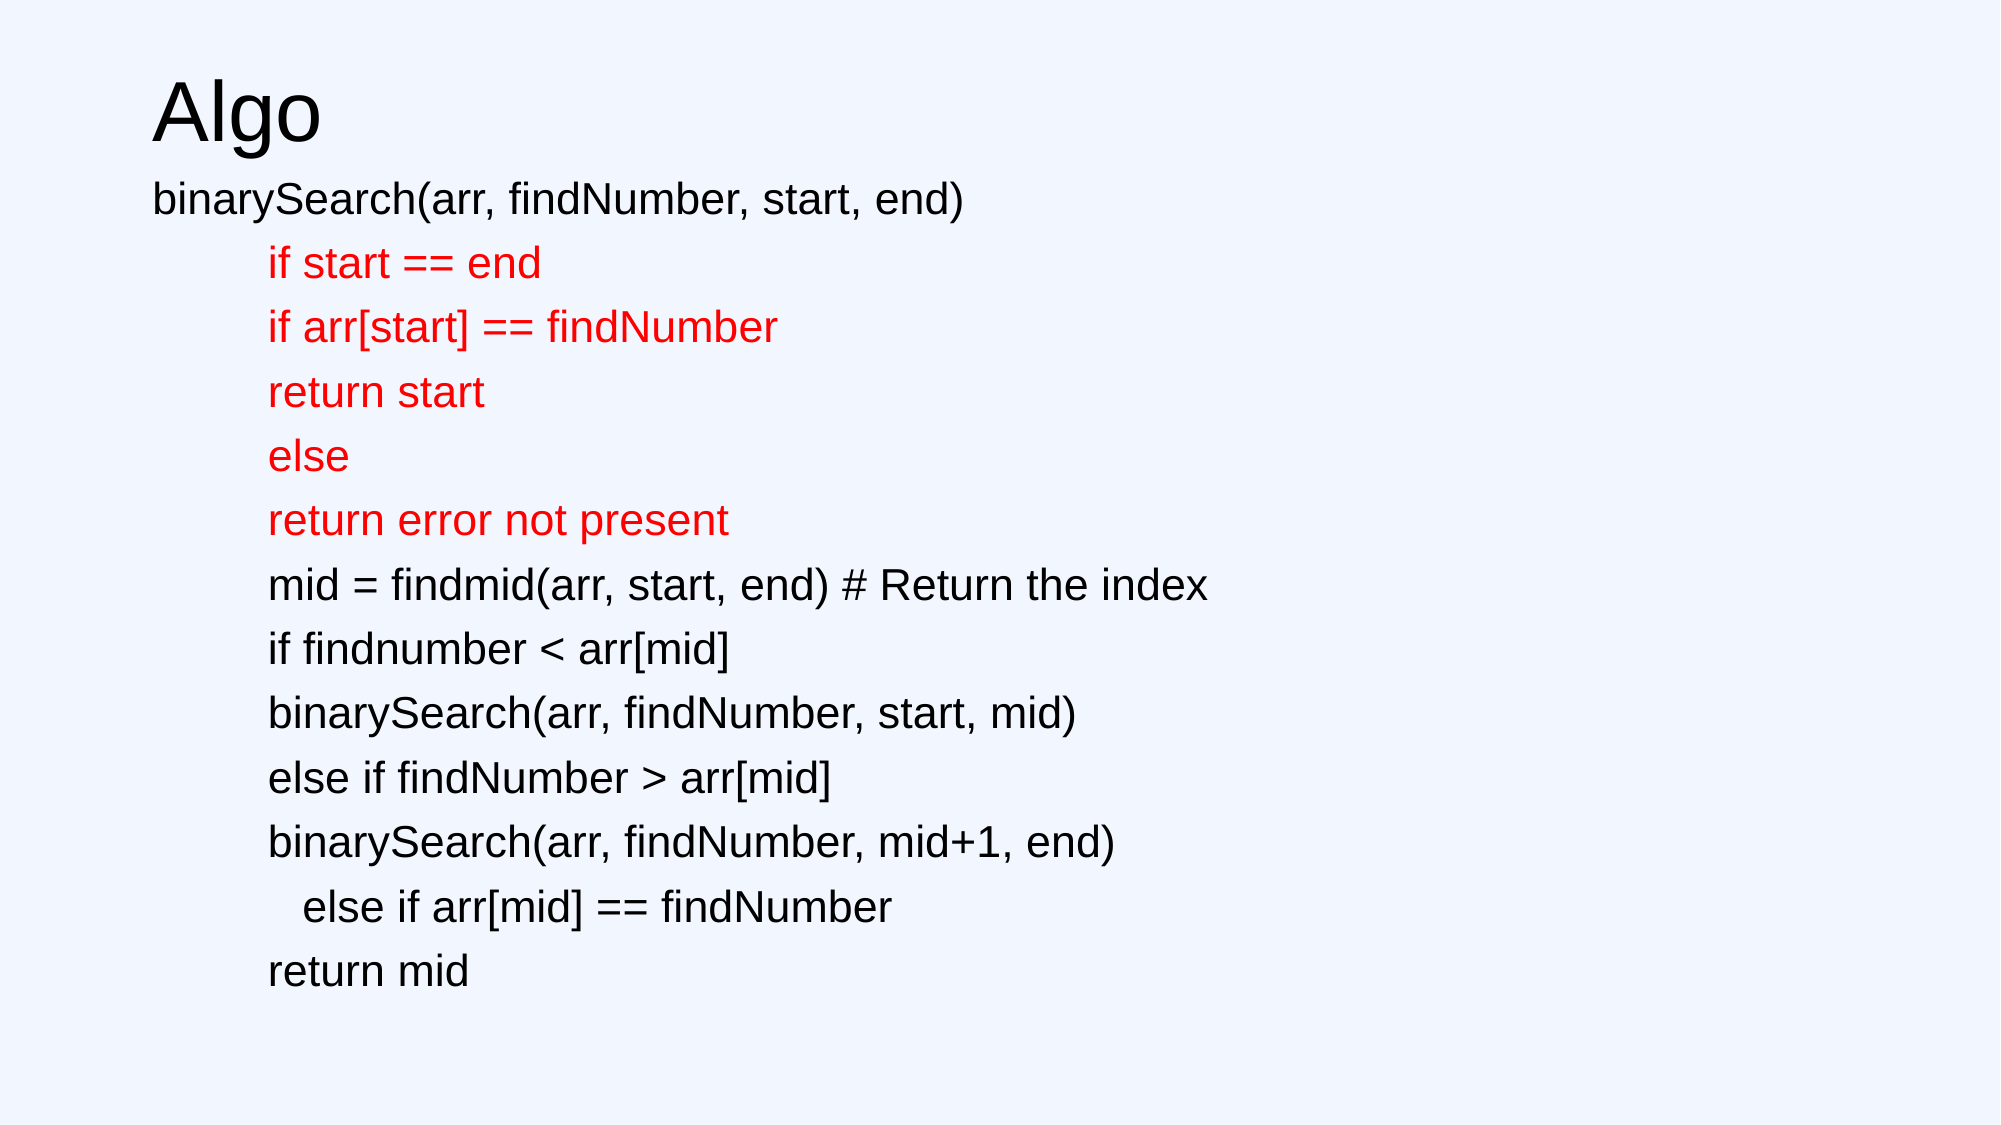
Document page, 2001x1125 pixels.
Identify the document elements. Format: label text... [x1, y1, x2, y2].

list binarySearch(arr, findNumber, start, end) if start == end if arr[start] == findNumber return start else return error not present mid = findmid(arr, start, end) # Return the index if findnumber < arr[mid] binarySearch(arr, findNumber, start, mid) else if findNumber > arr[mid] binarySearch(arr, findNumber, mid+1, end) else if arr[mid] == findNumber return mid [137, 167, 1863, 1014]
title Algo [137, 59, 1863, 167]
